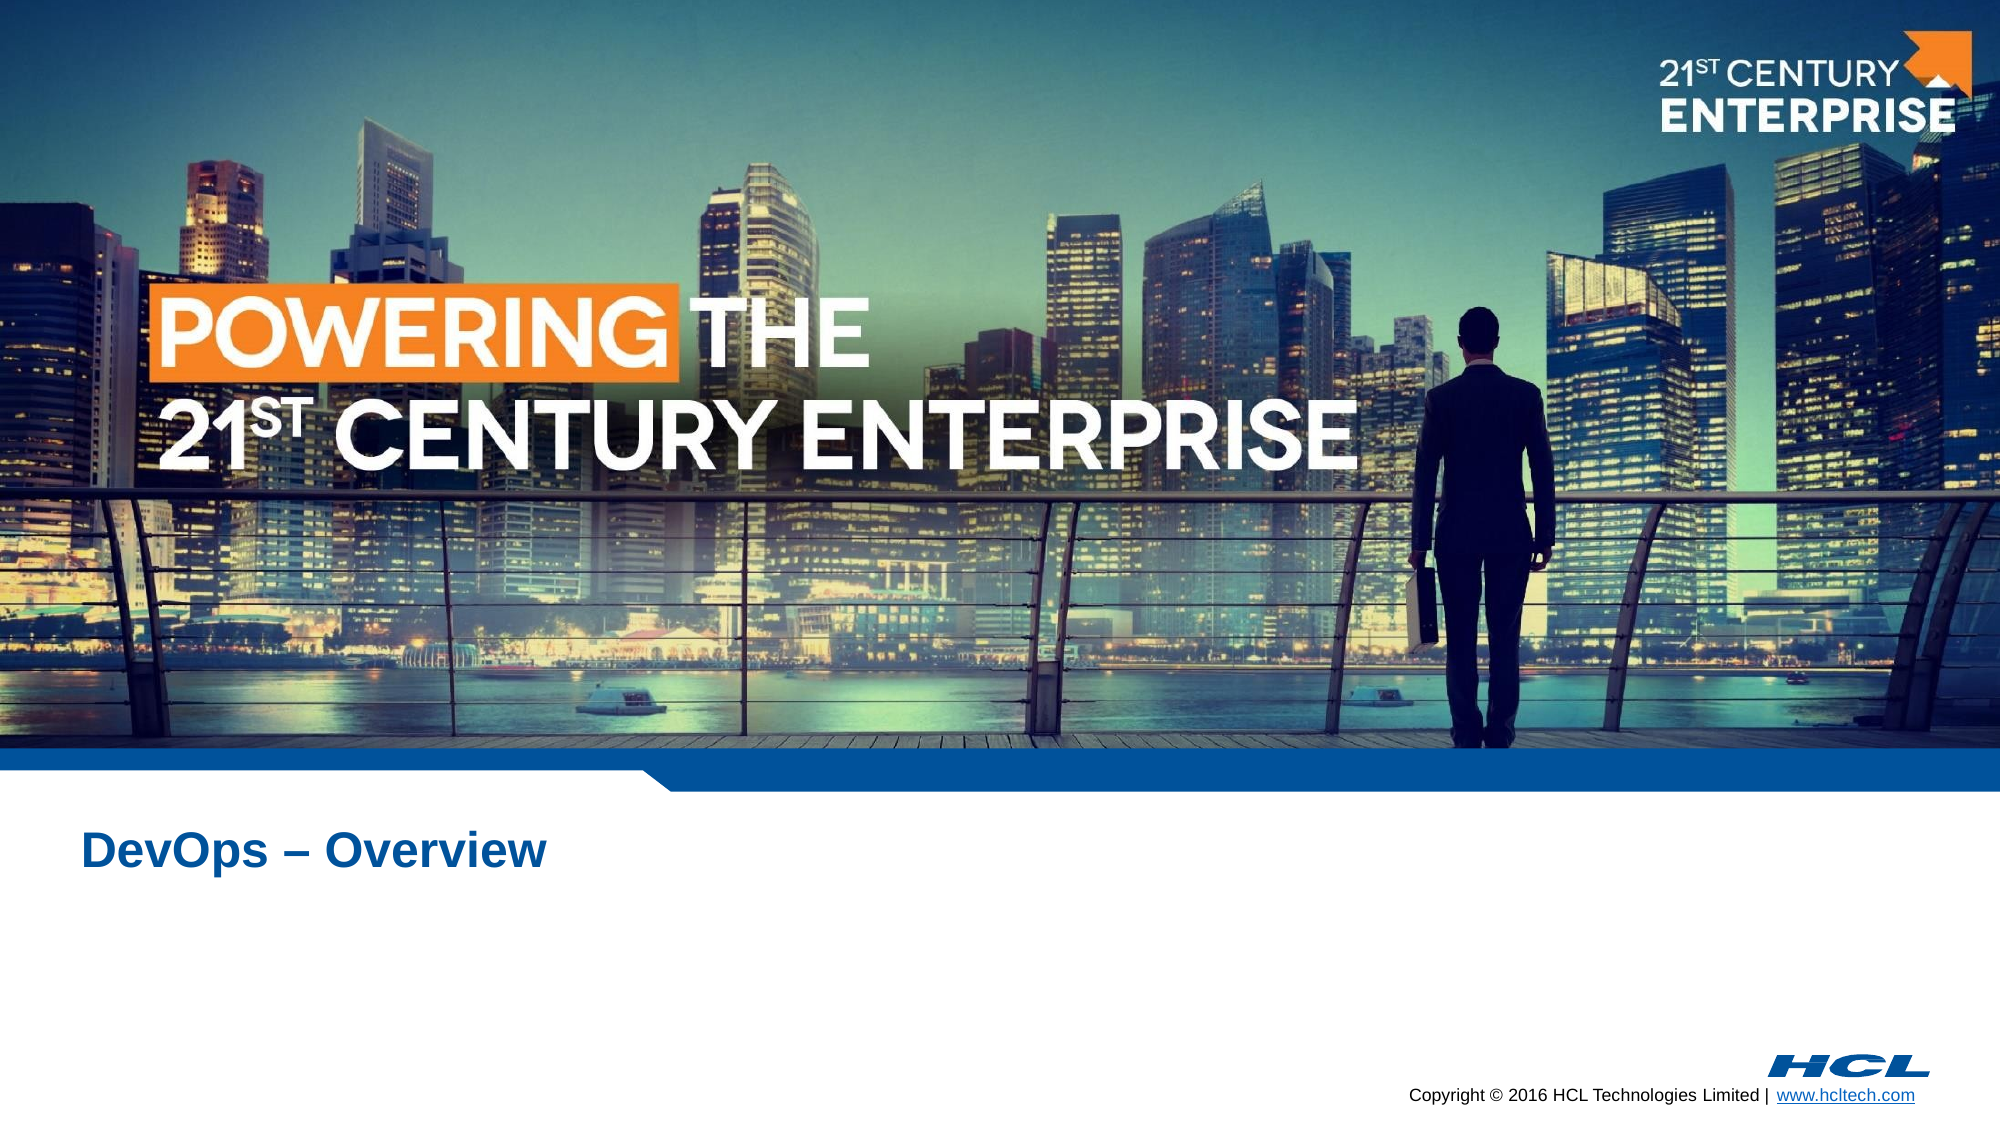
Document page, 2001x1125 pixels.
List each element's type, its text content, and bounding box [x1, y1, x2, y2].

text_box [0, 0, 2000, 748]
text_box [1767, 1055, 1831, 1077]
text_box [0, 748, 2000, 792]
text_box DevOps – Overview [78, 787, 551, 940]
text_box [1829, 1054, 1886, 1078]
text_box Copyright © 2016 HCL Technologies Limited | www.hcltech.com [1407, 1083, 1935, 1105]
text_box [1884, 1055, 1930, 1077]
